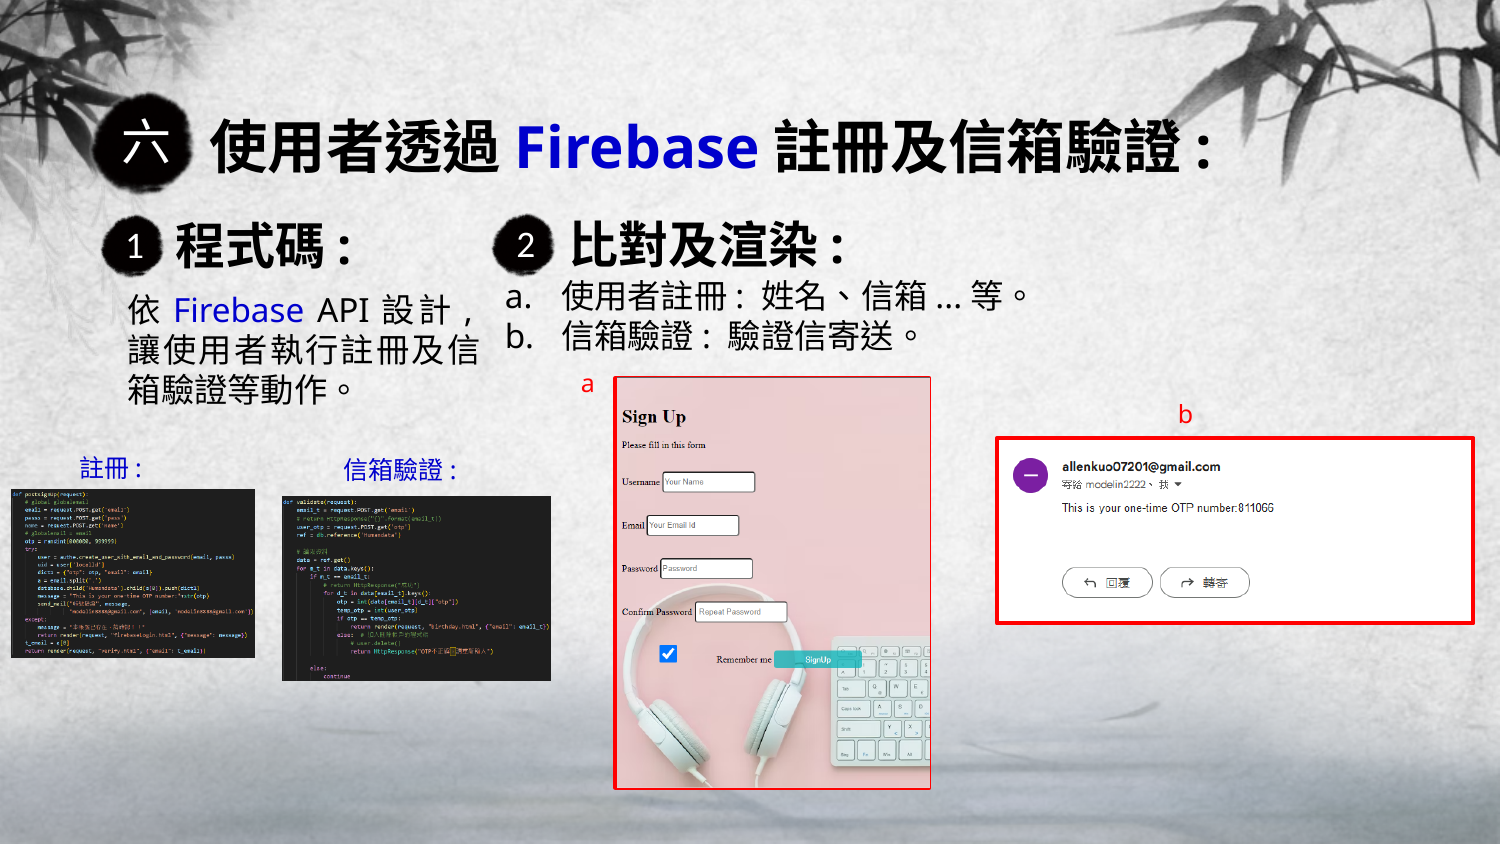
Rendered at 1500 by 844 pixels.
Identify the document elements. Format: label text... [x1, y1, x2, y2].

picture [0, 0, 1500, 844]
text_box 信箱驗證: [329, 447, 472, 492]
text_box b [1163, 391, 1209, 436]
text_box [98, 206, 363, 284]
text_box 依Firebase API設計,讓使用者執行註冊及信箱驗證等動作。 [113, 281, 496, 417]
text_box a [566, 360, 610, 406]
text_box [489, 206, 858, 284]
text_box 使用者註冊: 姓名、信箱...等。 信箱驗證: 驗證信寄送。 [496, 268, 1052, 363]
text_box [995, 436, 1475, 443]
text_box 註冊: [64, 445, 157, 487]
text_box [88, 90, 1439, 208]
